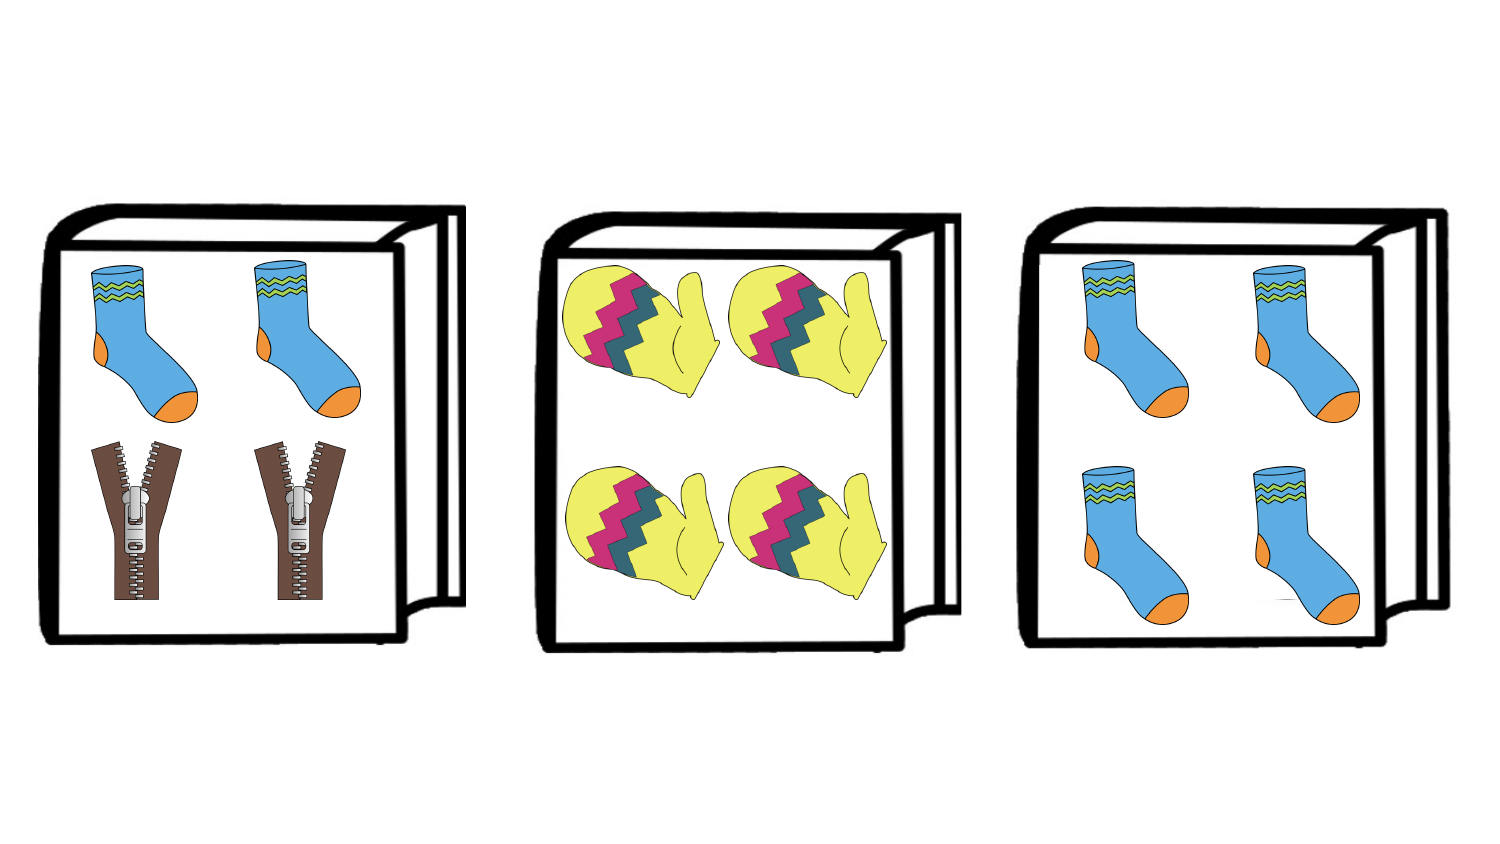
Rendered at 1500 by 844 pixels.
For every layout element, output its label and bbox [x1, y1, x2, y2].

picture [1082, 466, 1189, 625]
picture [1253, 264, 1361, 423]
picture [1082, 260, 1189, 419]
picture [91, 441, 182, 600]
picture [91, 264, 198, 423]
picture [254, 441, 346, 600]
picture [565, 466, 724, 600]
picture [728, 264, 887, 399]
picture [1253, 466, 1361, 625]
picture [254, 260, 362, 419]
picture [728, 466, 887, 600]
picture [561, 264, 720, 399]
text_box [37, 145, 1462, 706]
